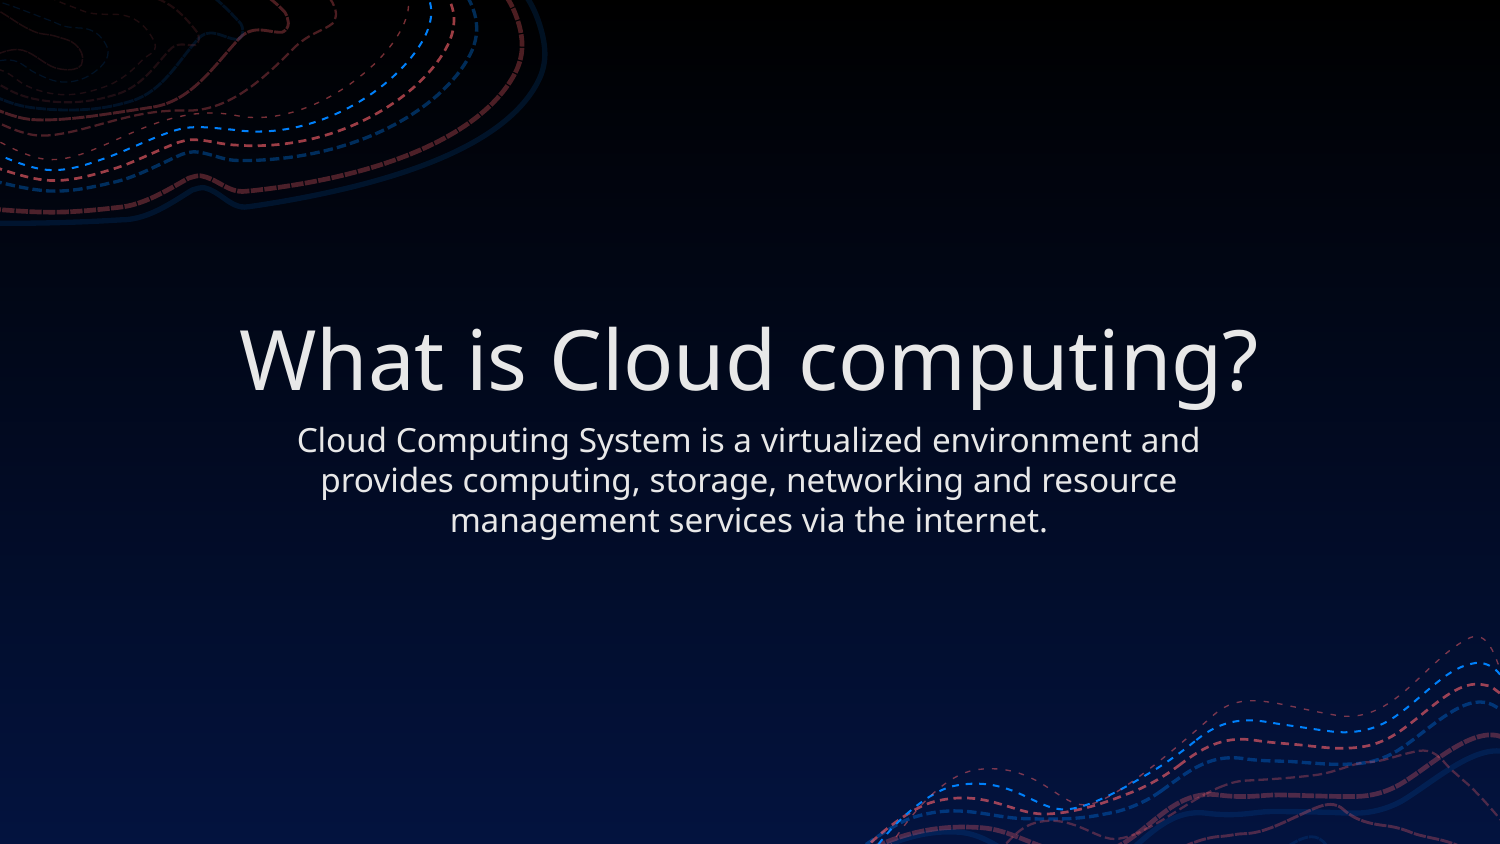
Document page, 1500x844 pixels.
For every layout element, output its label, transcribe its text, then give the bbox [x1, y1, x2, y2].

subtitle Cloud Computing System is a virtualized environment and provides computing, storage, networking and resource management services via the internet. [213, 403, 1286, 559]
title What is Cloud computing? [213, 285, 1286, 403]
